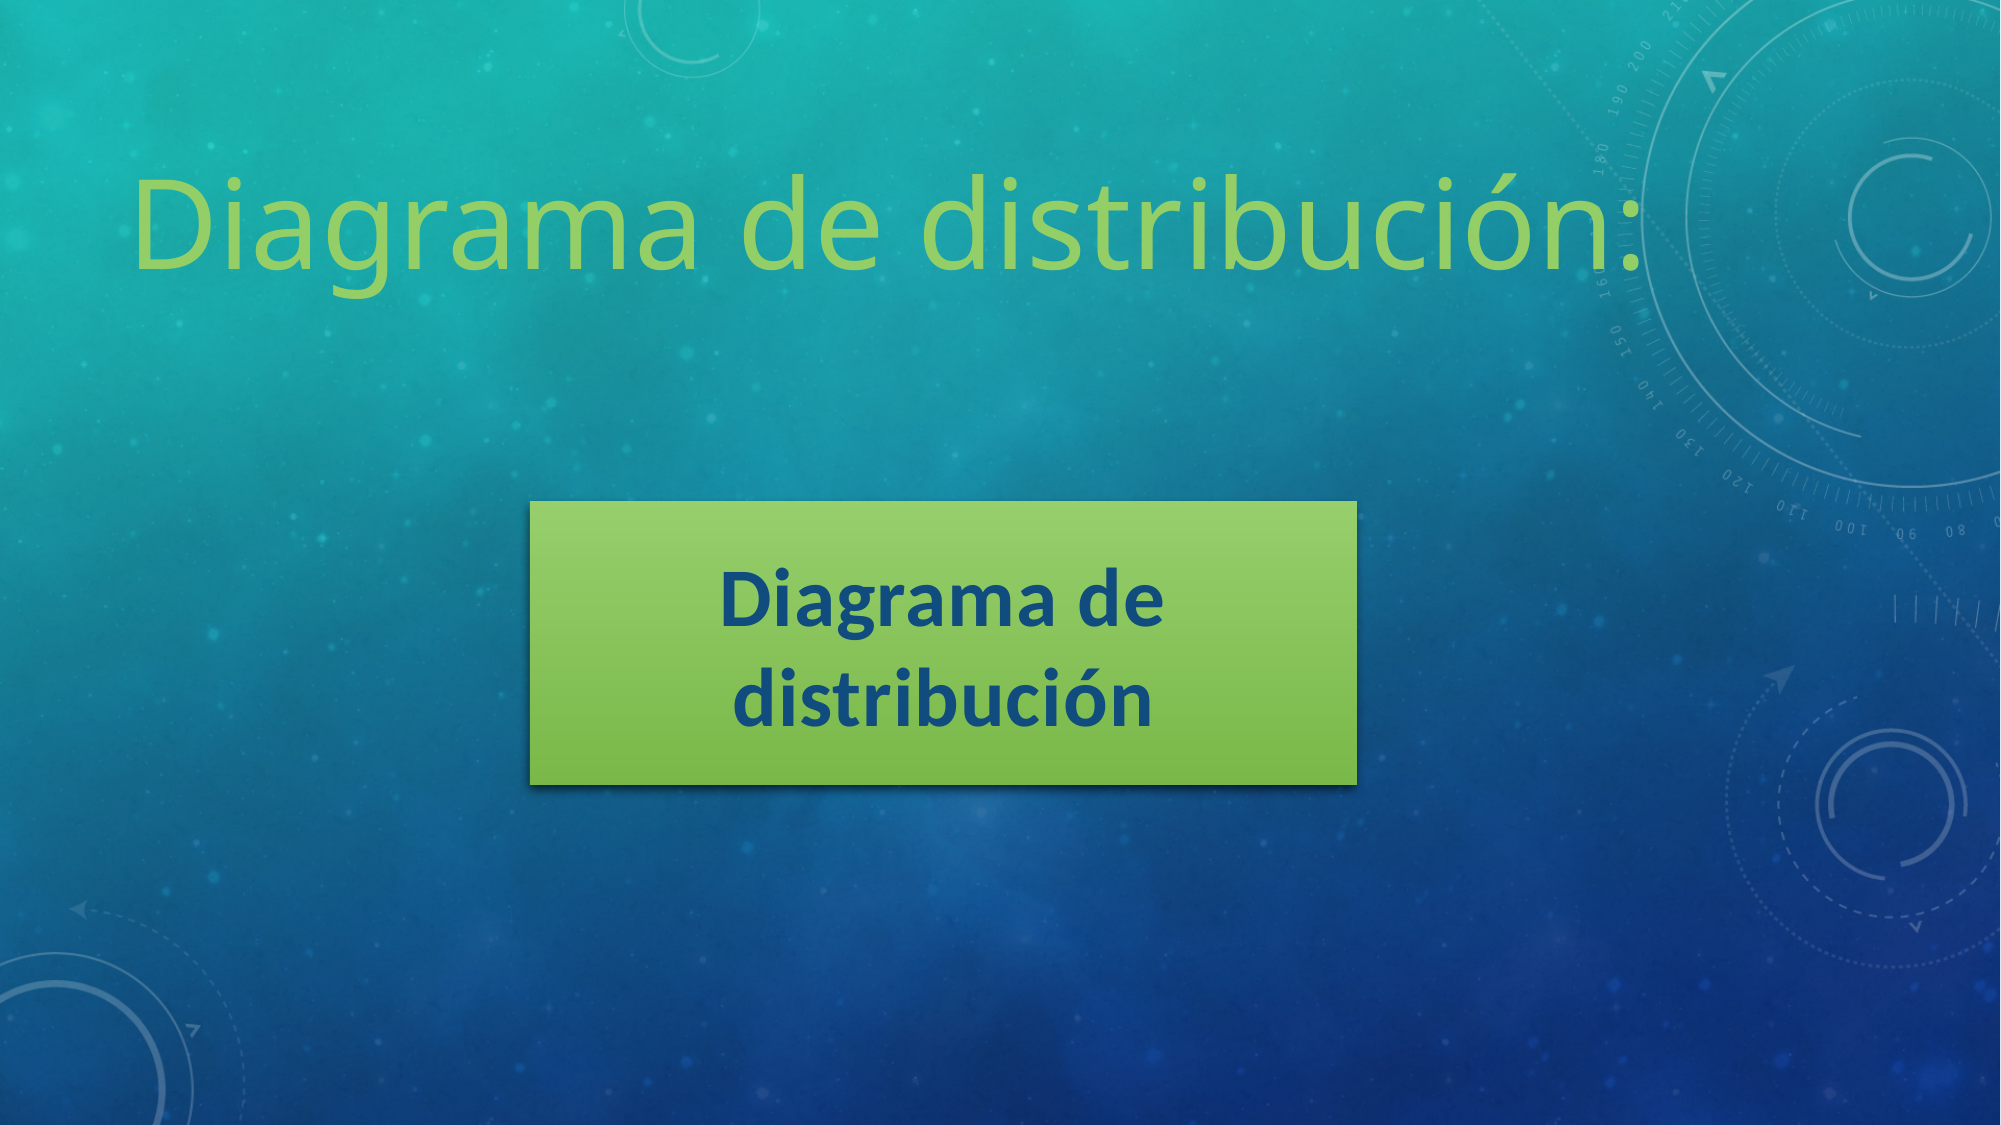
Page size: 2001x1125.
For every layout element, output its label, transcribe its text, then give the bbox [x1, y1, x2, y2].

text_box Diagrama de distribución [529, 501, 1357, 785]
title Diagrama de distribución: [112, 99, 1775, 339]
picture [0, 0, 2001, 1125]
